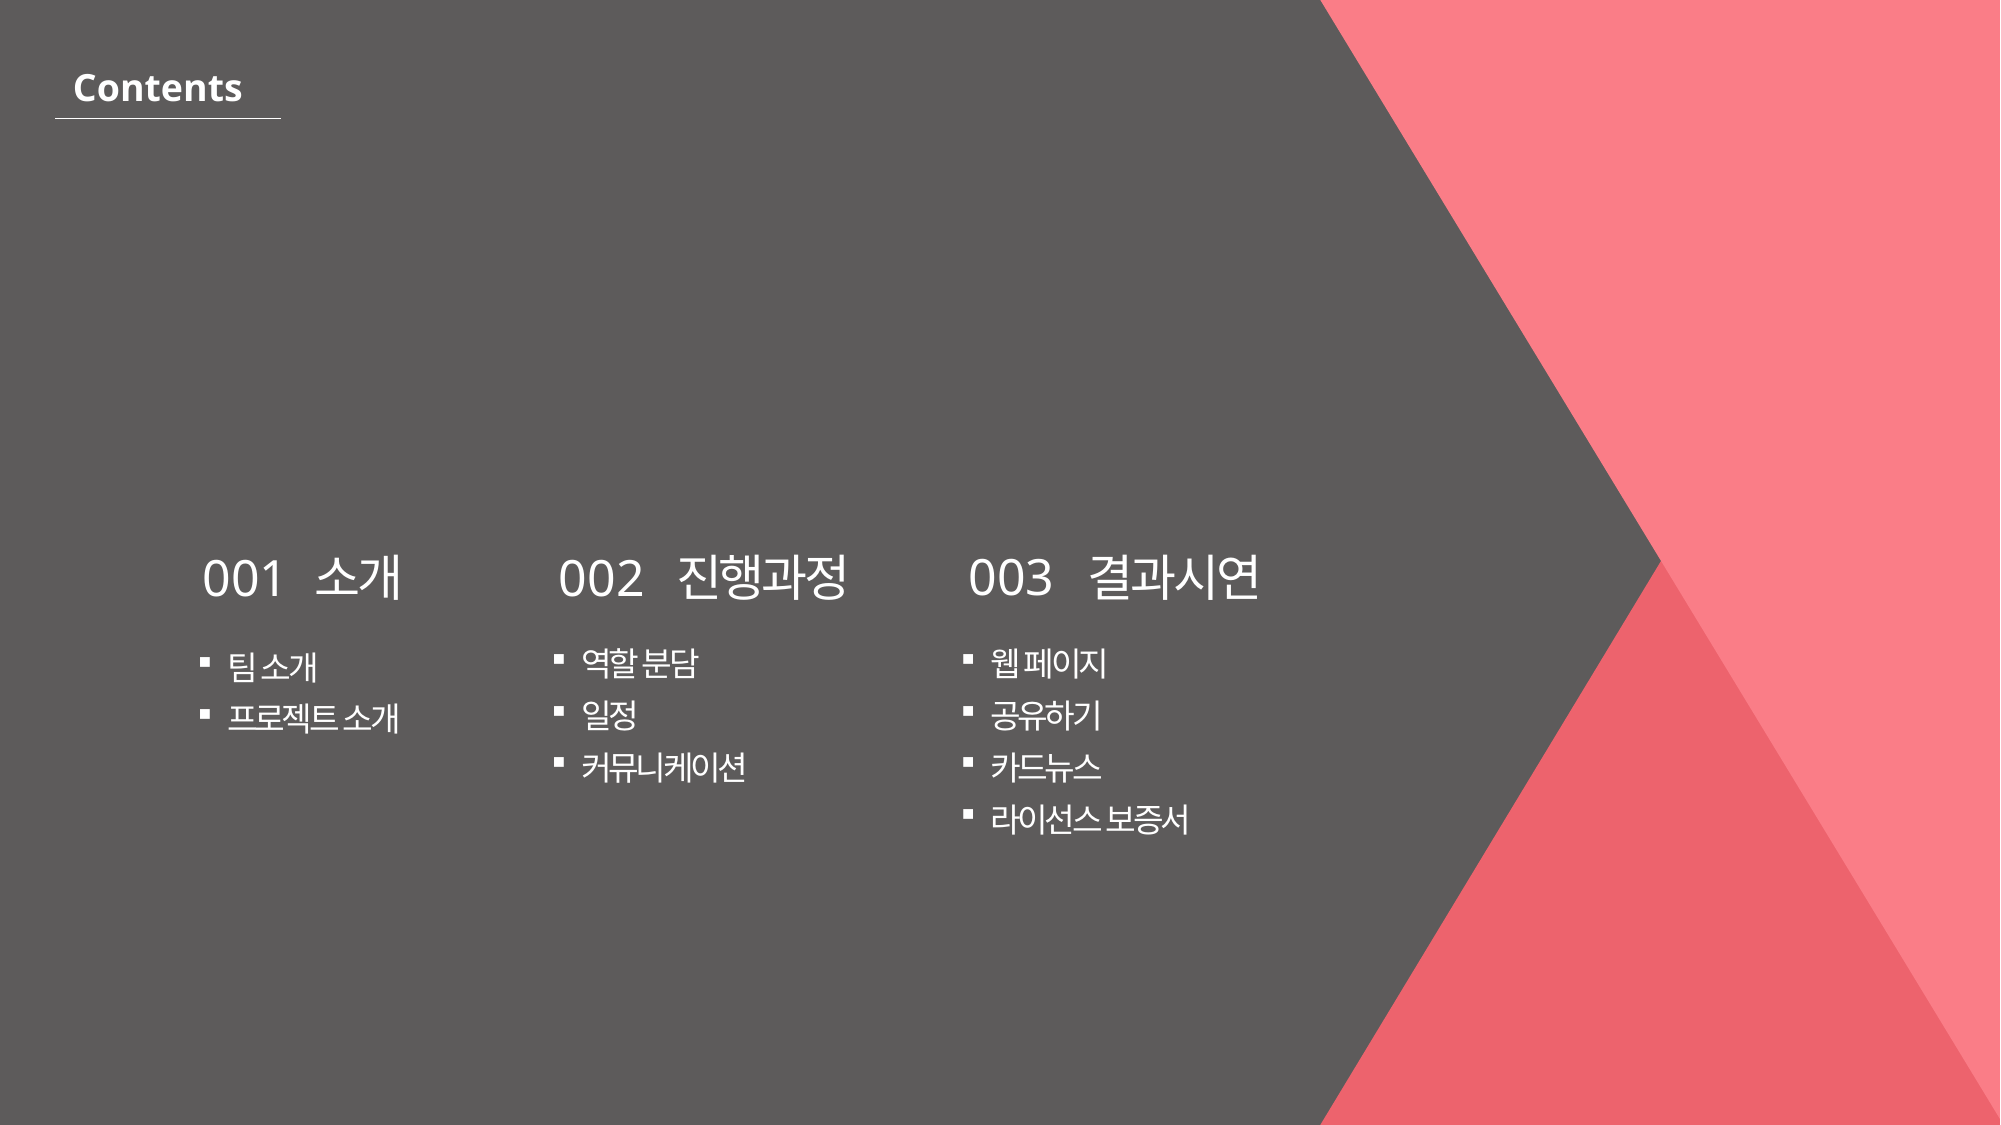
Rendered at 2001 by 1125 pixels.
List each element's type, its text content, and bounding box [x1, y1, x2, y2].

text_box Contents [58, 56, 259, 117]
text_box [182, 537, 1527, 850]
text_box [1319, 562, 2000, 1125]
text_box [1319, 0, 2000, 1122]
